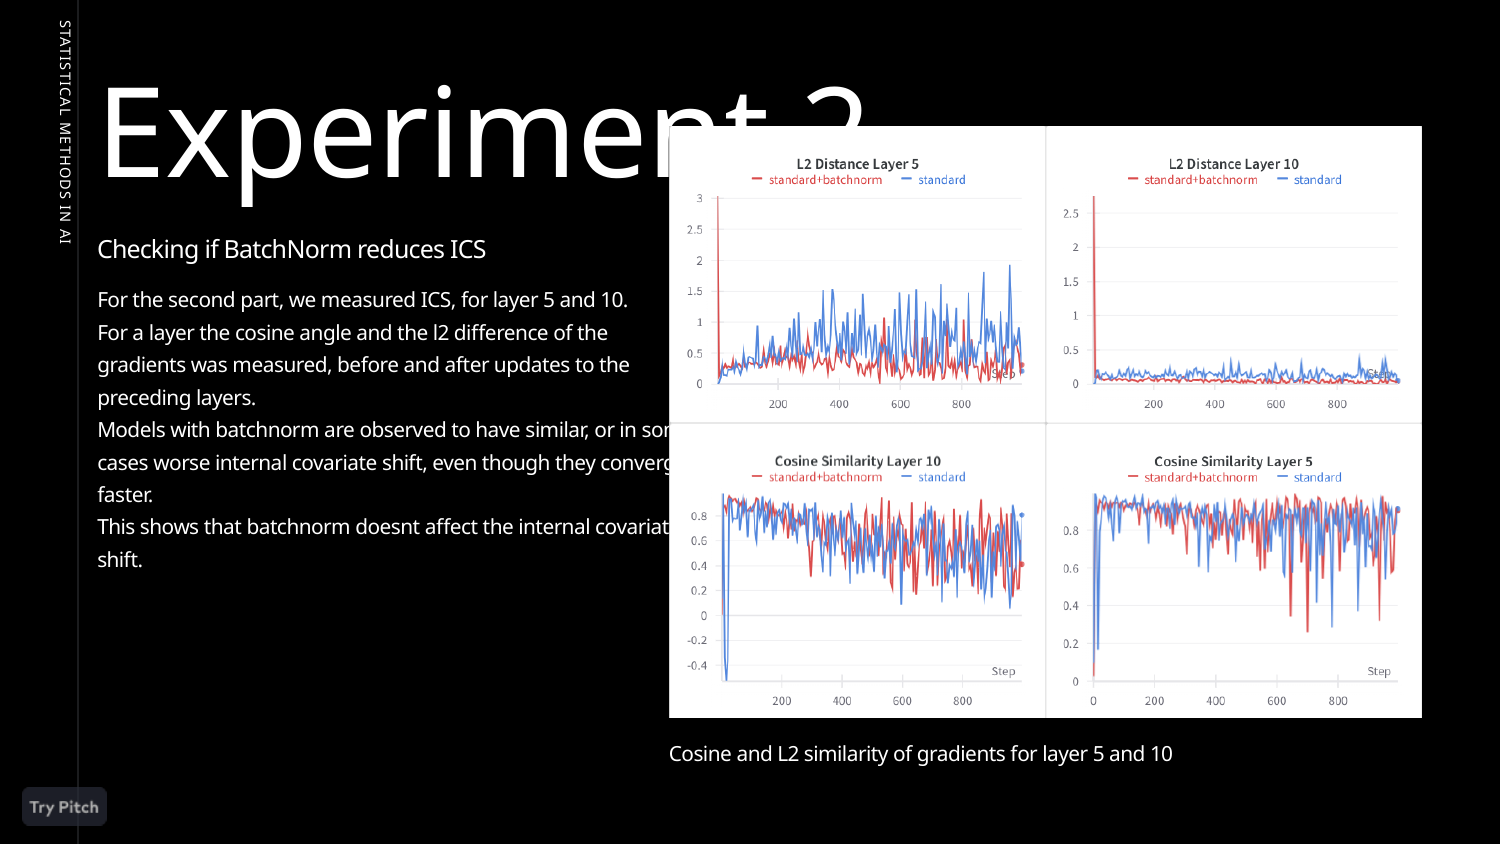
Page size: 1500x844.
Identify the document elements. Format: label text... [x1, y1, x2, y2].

picture [22, 787, 107, 826]
text_box STATISTICAL METHODS IN AI [57, 20, 80, 471]
text_box Experiment 2 [96, 77, 1447, 203]
text_box For the second part, we measured ICS, for layer 5 and 10. For a layer the cosine angle and the l2 difference of the gradients was measured, before and after updates to the preceding layers. Models with batchnorm are observed to have similar, or in some cases worse internal covariate shift, even though they converge faster. This shows that batchnorm doesnt affect the internal covariate shift. [97, 279, 669, 605]
text_box Cosine and L2 similarity of gradients for layer 5 and 10 [668, 733, 1500, 766]
text_box Checking if BatchNorm reduces ICS [97, 223, 669, 279]
picture [669, 126, 1422, 718]
